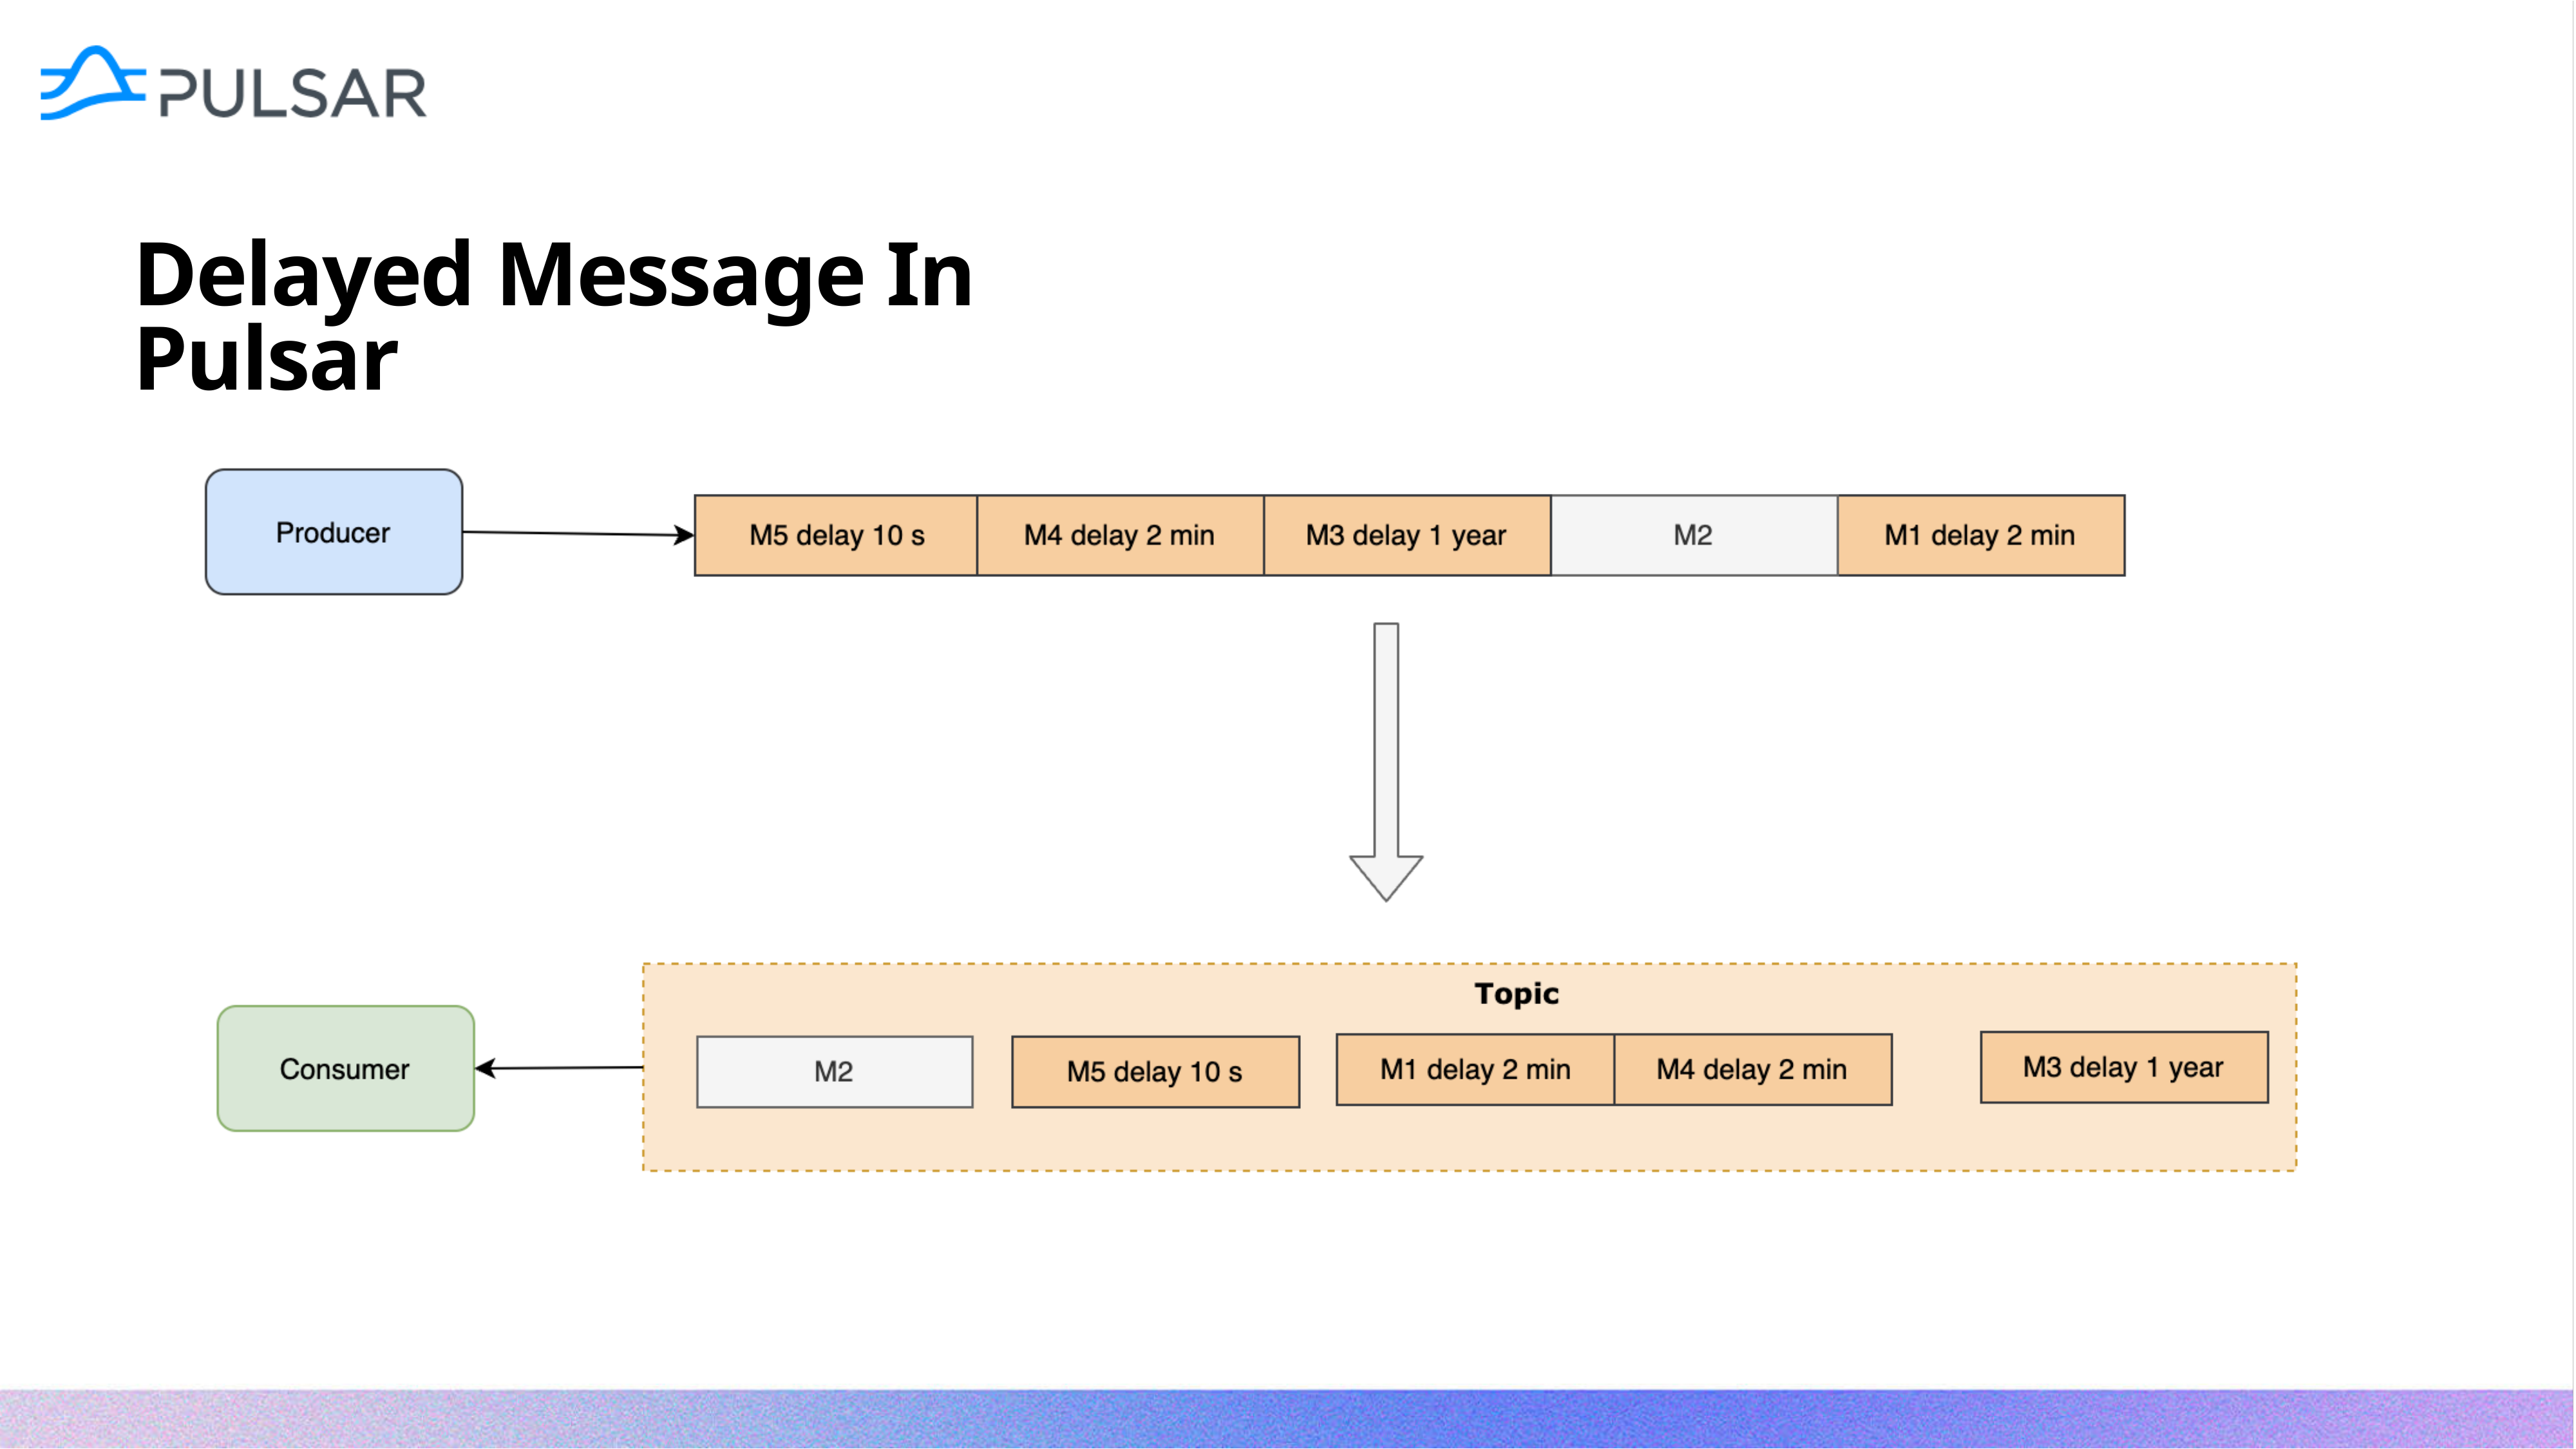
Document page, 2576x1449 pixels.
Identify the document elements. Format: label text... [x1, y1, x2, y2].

title Delayed Message In Pulsar [127, 232, 1235, 385]
picture [0, 1, 2576, 1448]
